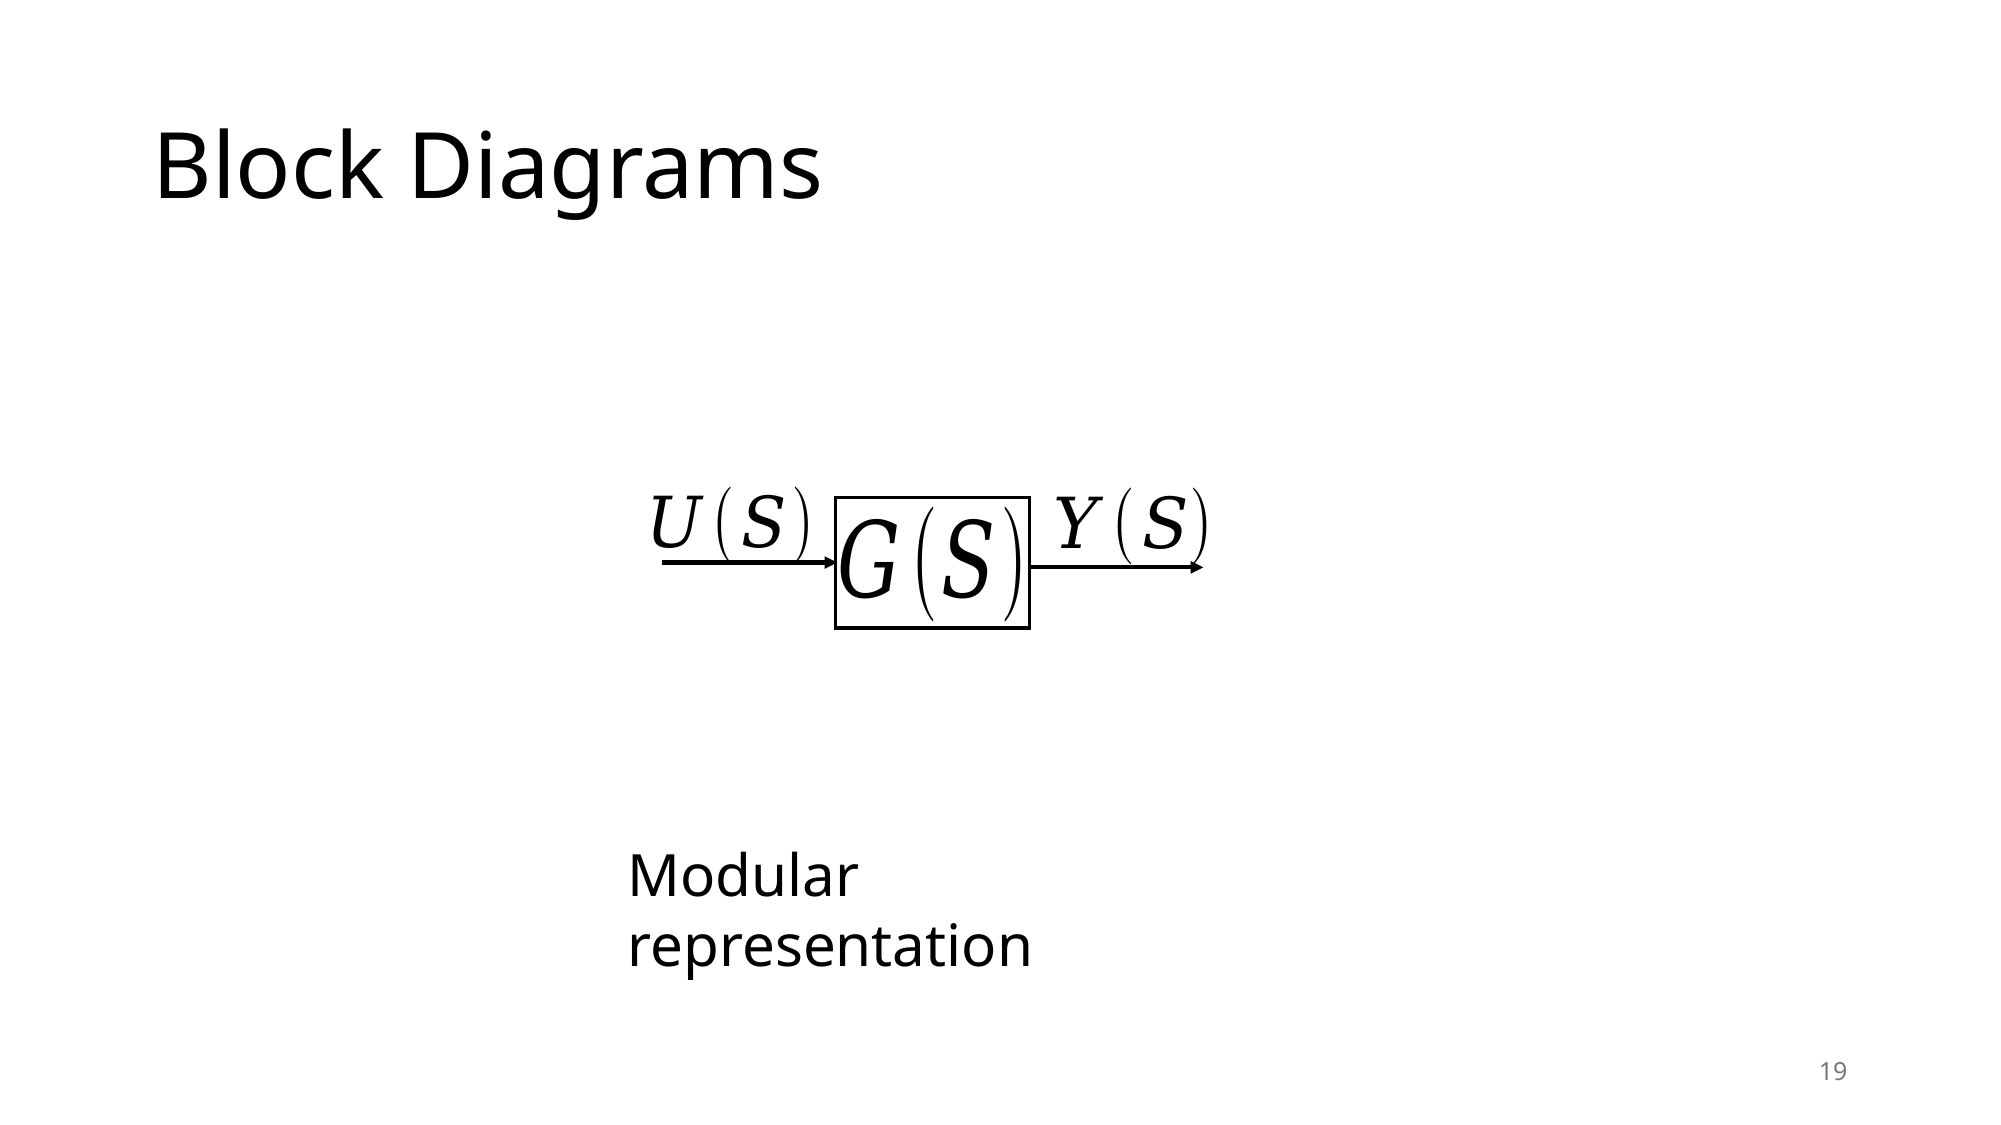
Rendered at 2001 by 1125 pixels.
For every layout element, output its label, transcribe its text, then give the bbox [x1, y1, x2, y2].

slide_number 19 [1412, 1042, 1863, 1103]
title Block Diagrams [137, 59, 1863, 278]
text_box Modular representation [613, 830, 1252, 986]
